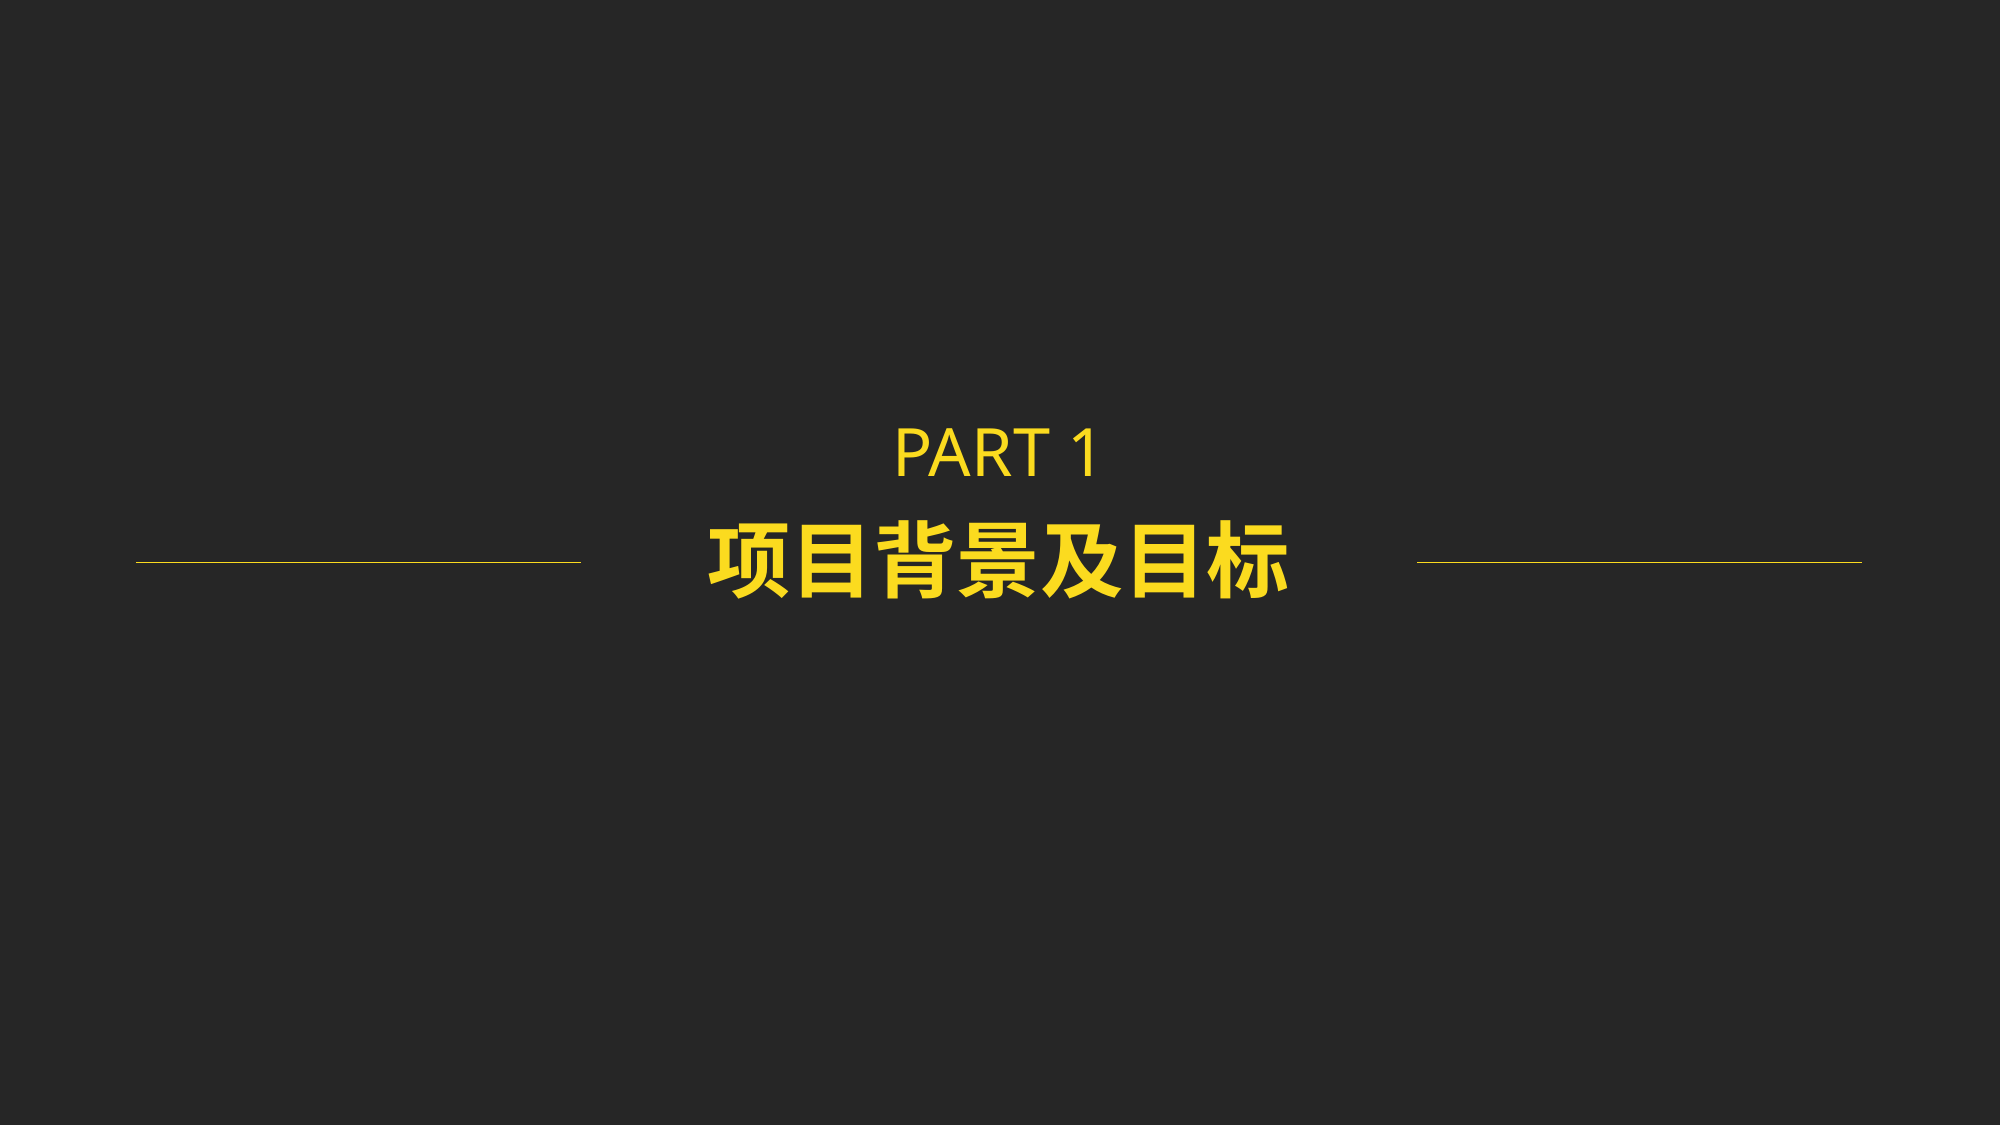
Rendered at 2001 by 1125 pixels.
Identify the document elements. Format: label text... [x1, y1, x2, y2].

list PART 1 [580, 411, 1418, 513]
list 项目背景及目标 [580, 513, 1418, 613]
